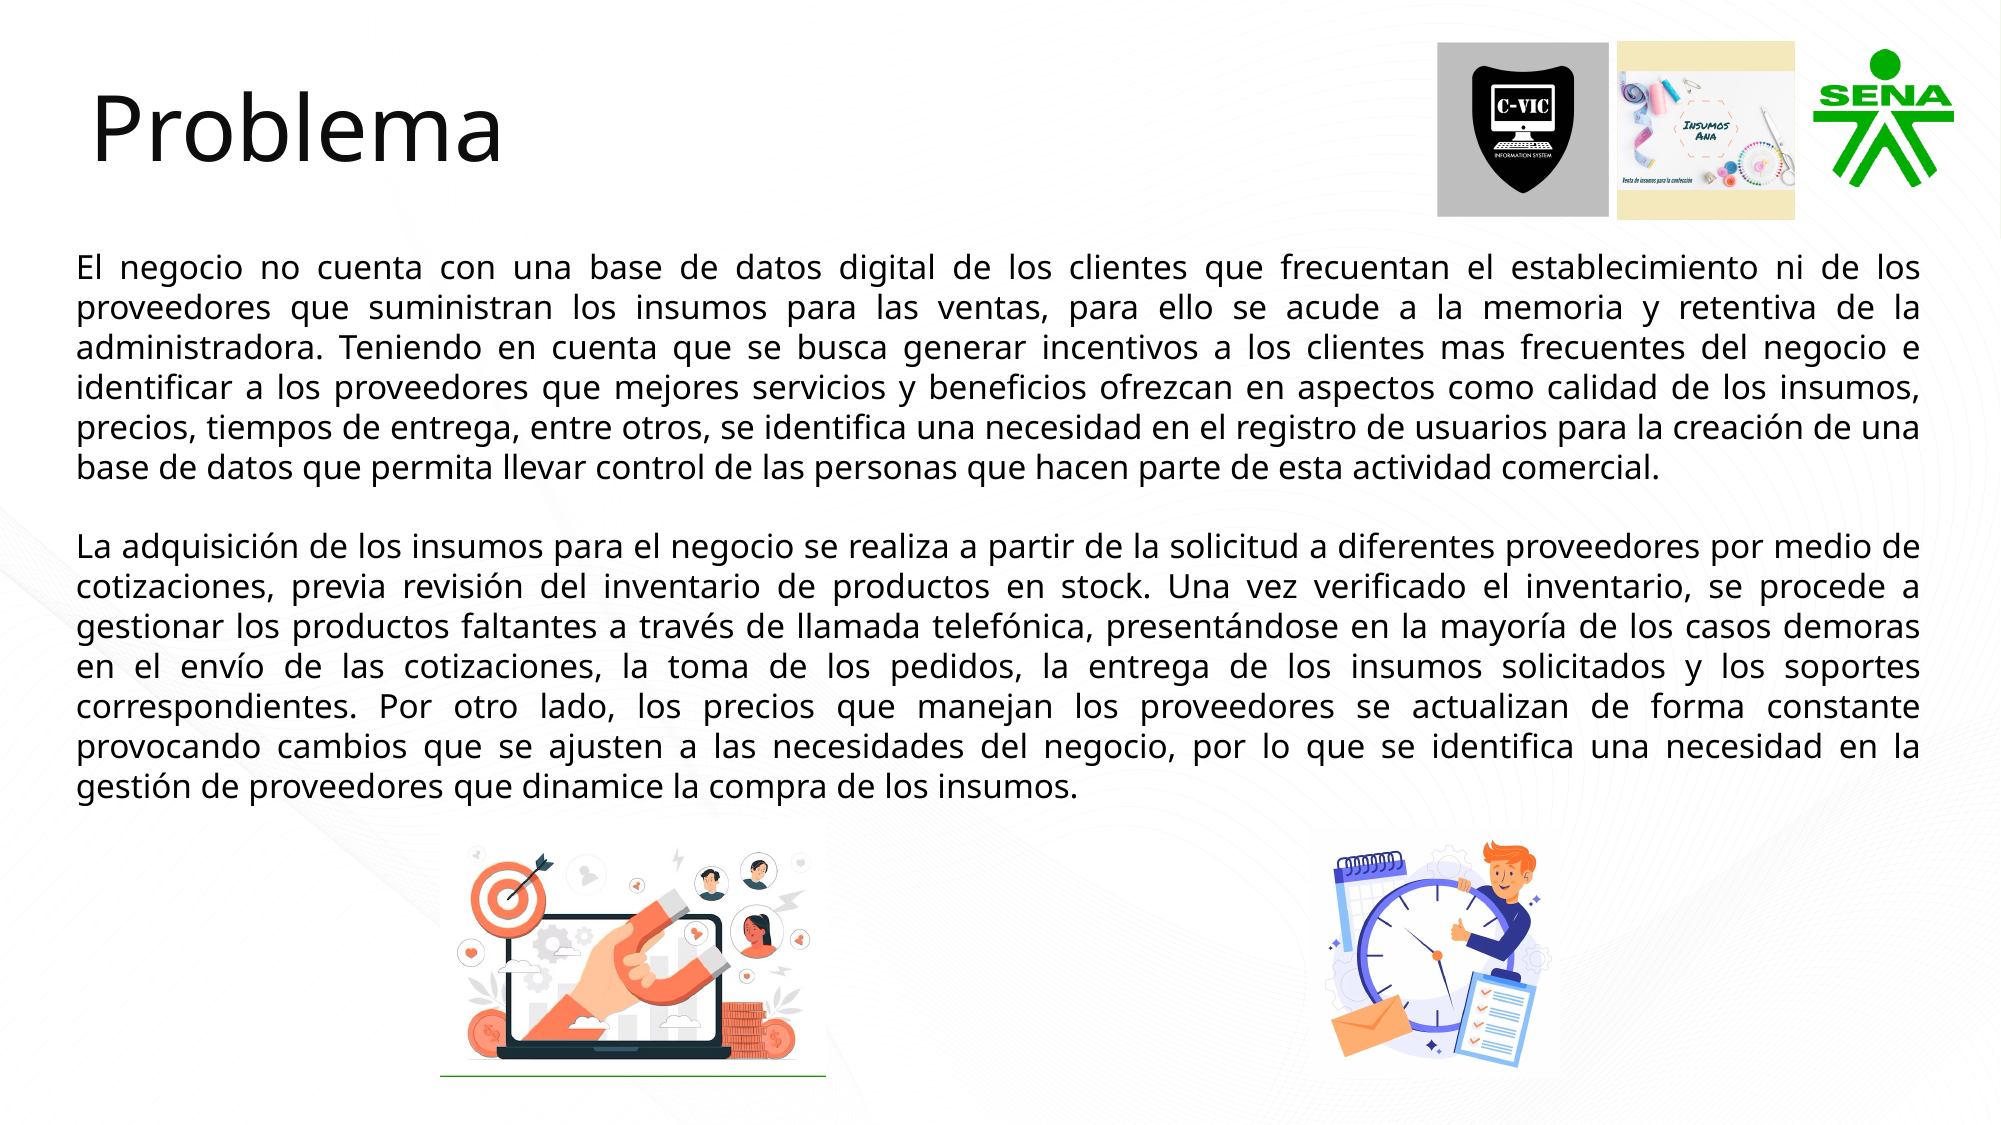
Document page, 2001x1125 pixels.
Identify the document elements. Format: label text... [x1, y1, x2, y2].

text_box Problema [1612, 75, 1617, 186]
text_box Problema [74, 75, 1434, 186]
text_box Problema [1795, 75, 1800, 186]
text_box El negocio no cuenta con una base de datos digital de los clientes que frecuentan el establecimiento ni de los proveedores que suministran los insumos para las ventas, para ello se acude a la memoria y retentiva de la administradora. Teniendo en cuenta que se busca generar incentivos a los clientes mas frecuentes del negocio e identificar a los proveedores que mejores servicios y beneficios ofrezcan en aspectos como calidad de los insumos, precios, tiempos de entrega, entre otros, se identifica una necesidad en el registro de usuarios para la creación de una base de datos que permita llevar control de las personas que hacen parte de esta actividad comercial. La adquisición de los insumos para el negocio se realiza a partir de la solicitud a diferentes proveedores por medio de cotizaciones, previa revisión del inventario de productos en stock. Una vez verificado el inventario, se procede a gestionar los productos faltantes a través de llamada telefónica, presentándose en la mayoría de los casos demoras en el envío de las cotizaciones, la toma de los pedidos, la entrega de los insumos solicitados y los soportes correspondientes. Por otro lado, los precios que manejan los proveedores se actualizan de forma constante provocando cambios que se ajusten a las necesidades del negocio, por lo que se identifica una necesidad en la gestión de proveedores que dinamice la compra de los insumos. [61, 238, 1939, 813]
picture [0, 0, 2001, 1125]
